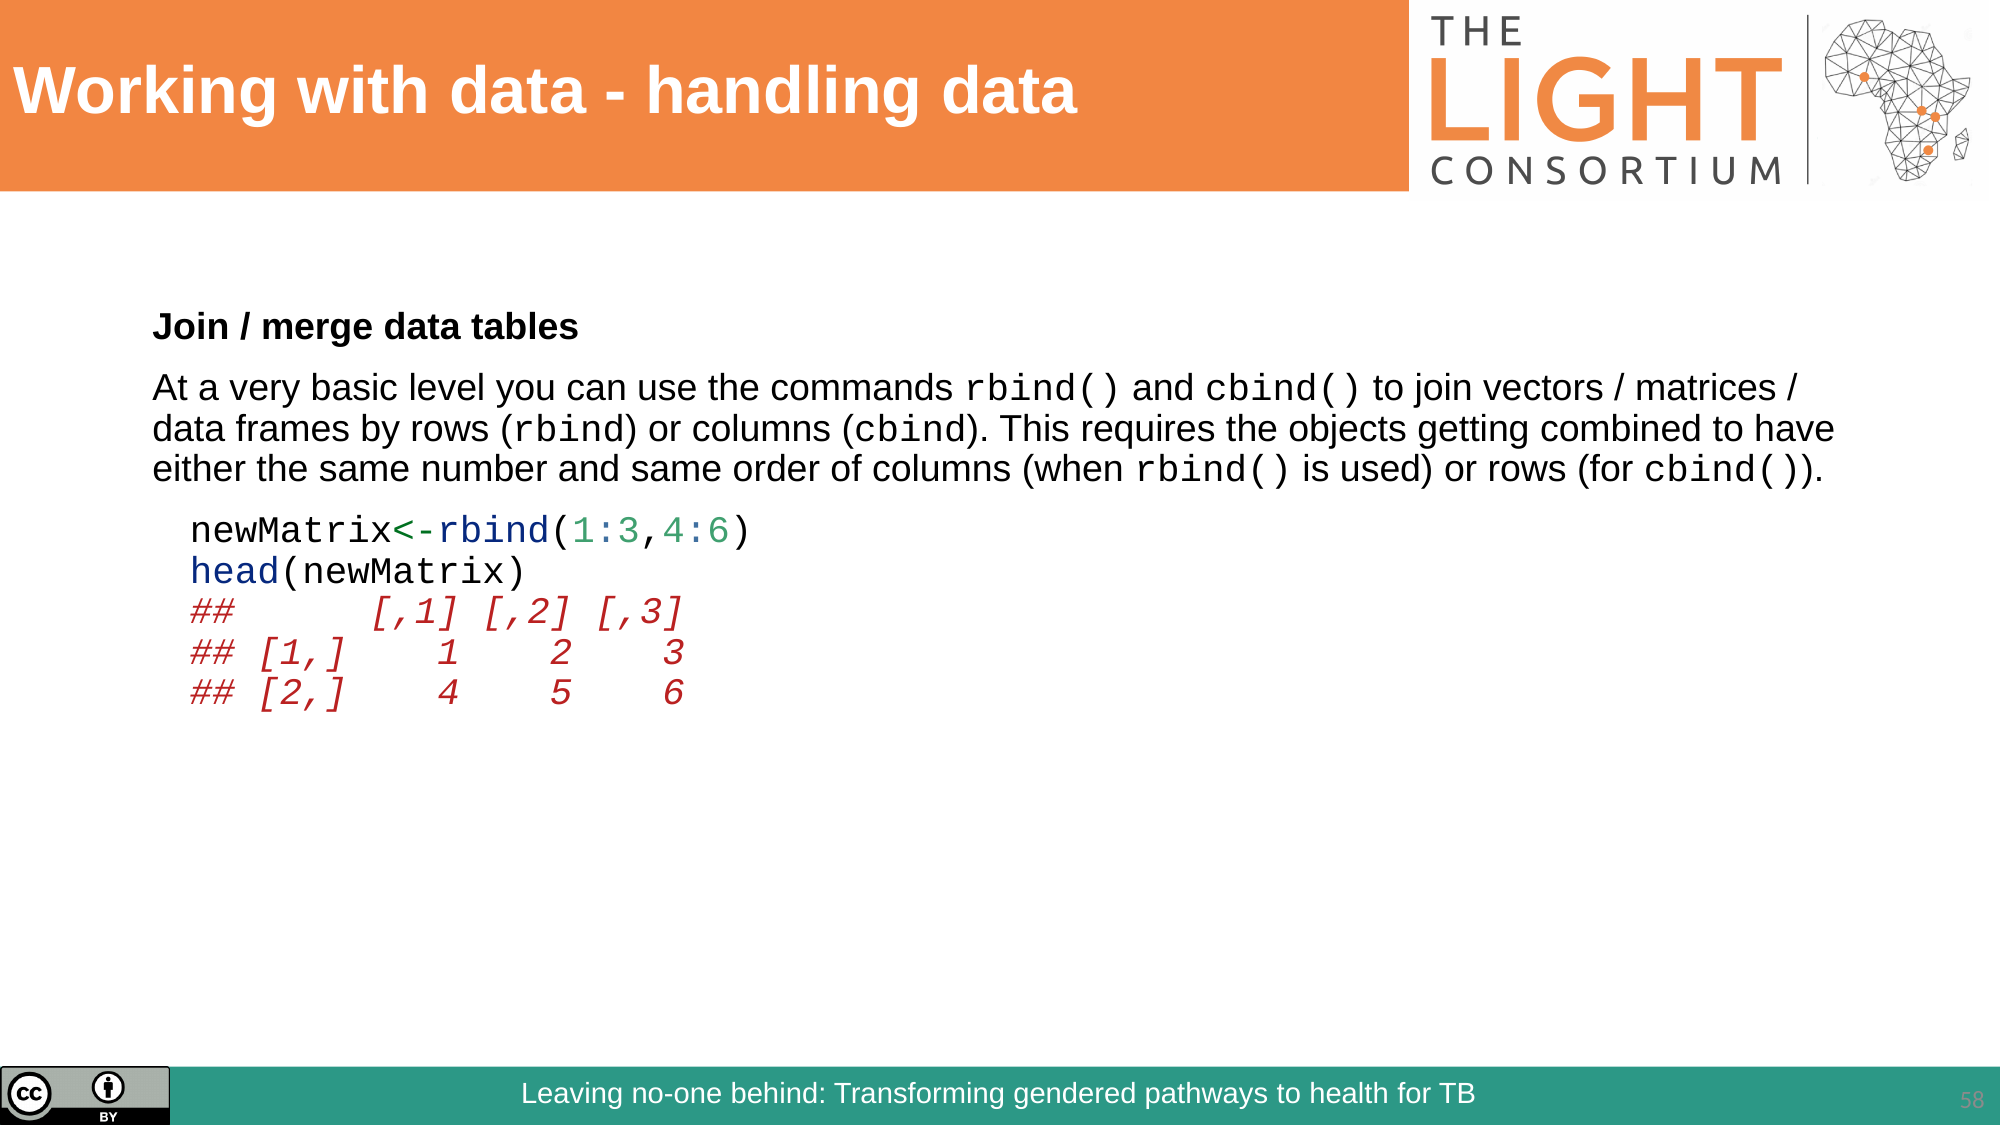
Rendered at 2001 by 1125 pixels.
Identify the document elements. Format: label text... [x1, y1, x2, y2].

picture [1409, 0, 1989, 201]
picture [0, 1066, 170, 1125]
title Working with data - handling data [0, 0, 1410, 192]
slide_number 58 [1550, 1073, 2000, 1125]
list Join / merge data tables At a very basic level you can use the commands rbind() and cbind() to join vectors / matrices / data frames by rows (rbind) or columns (cbind). This requires the objects getting combined to have either the same number and same order of columns (when rbind() is used) or rows (for cbind()). newMatrix<-rbind(1:3,4:6) head(newMatrix) ## [,1] [,2] [,3] ## [1,] 1 2 3 ## [2,] 4 5 6 [137, 299, 1863, 1066]
